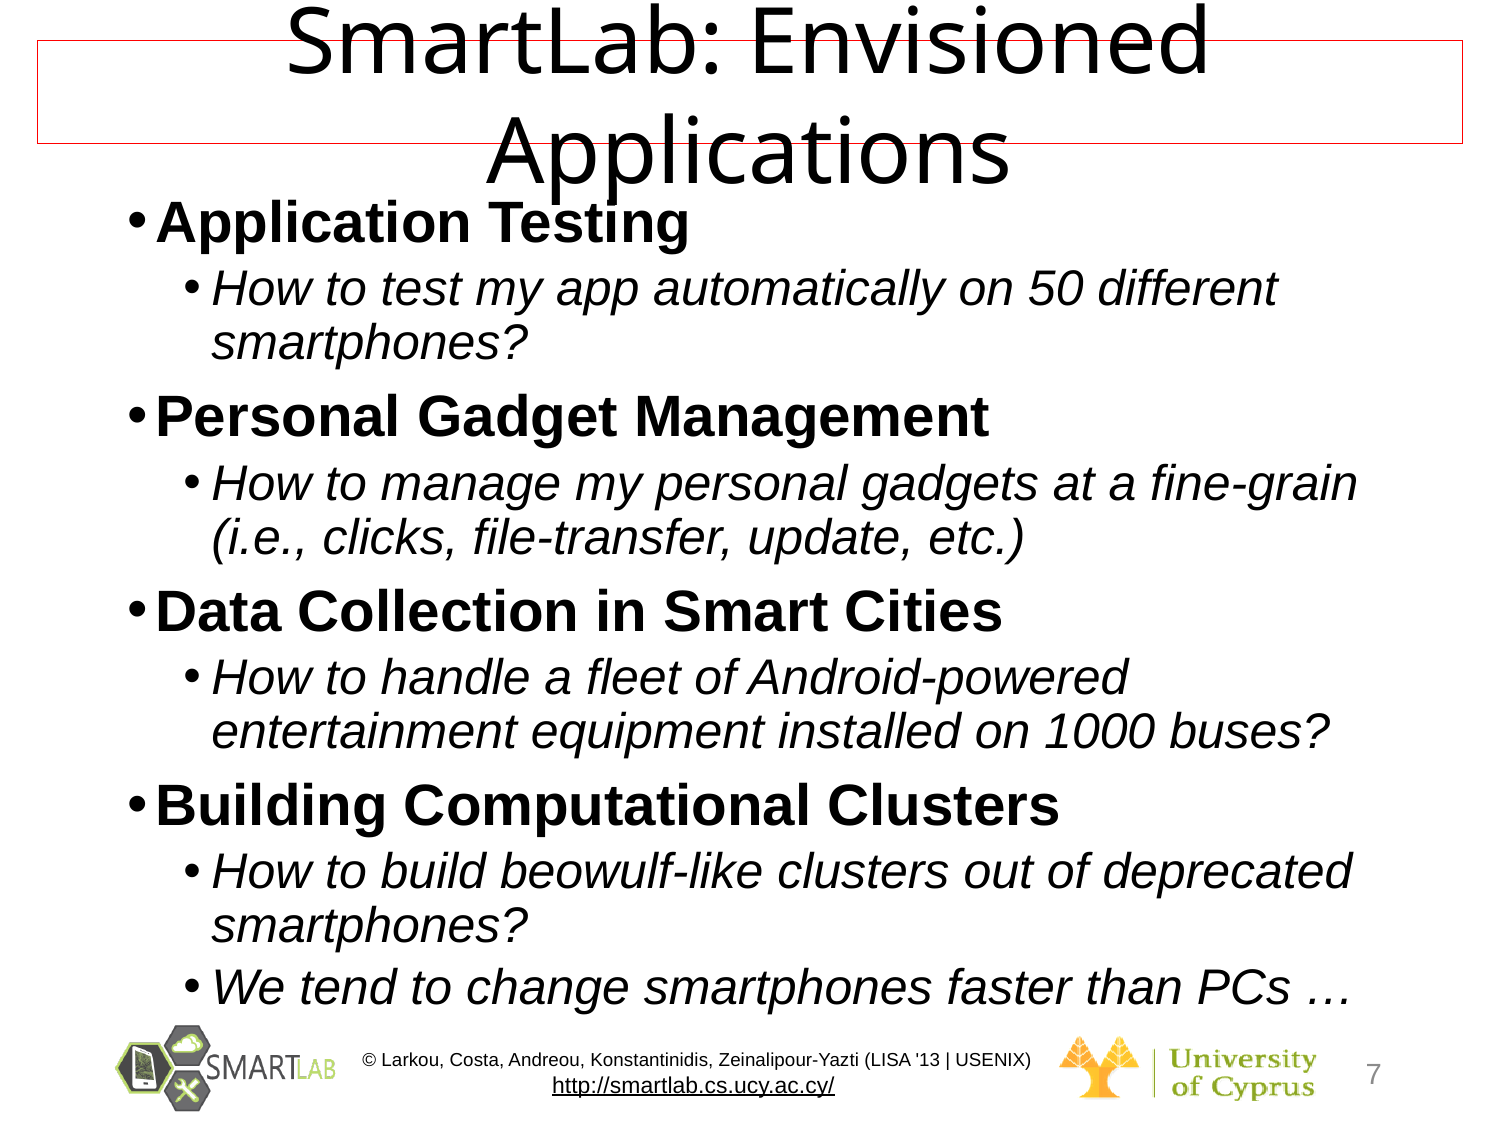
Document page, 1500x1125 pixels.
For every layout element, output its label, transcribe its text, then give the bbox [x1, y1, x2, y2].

slide_number 7 [1059, 1042, 1397, 1103]
text_box SmartLab: Envisioned Applications [37, 40, 1463, 144]
list Application Testing How to test my app automatically on 50 different smartphones? Personal Gadget Management How to manage my personal gadgets at a fine-grain (i.e., clicks, file-transfer, update, etc.) Data Collection in Smart Cities How to handle a fleet of Android-powered entertainment equipment installed on 1000 buses? Building Computational Clusters How to build beowulf-like clusters out of deprecated smartphones? We tend to change smartphones faster than PCs … [112, 184, 1406, 899]
picture [1057, 1034, 1320, 1101]
picture [112, 1023, 337, 1113]
